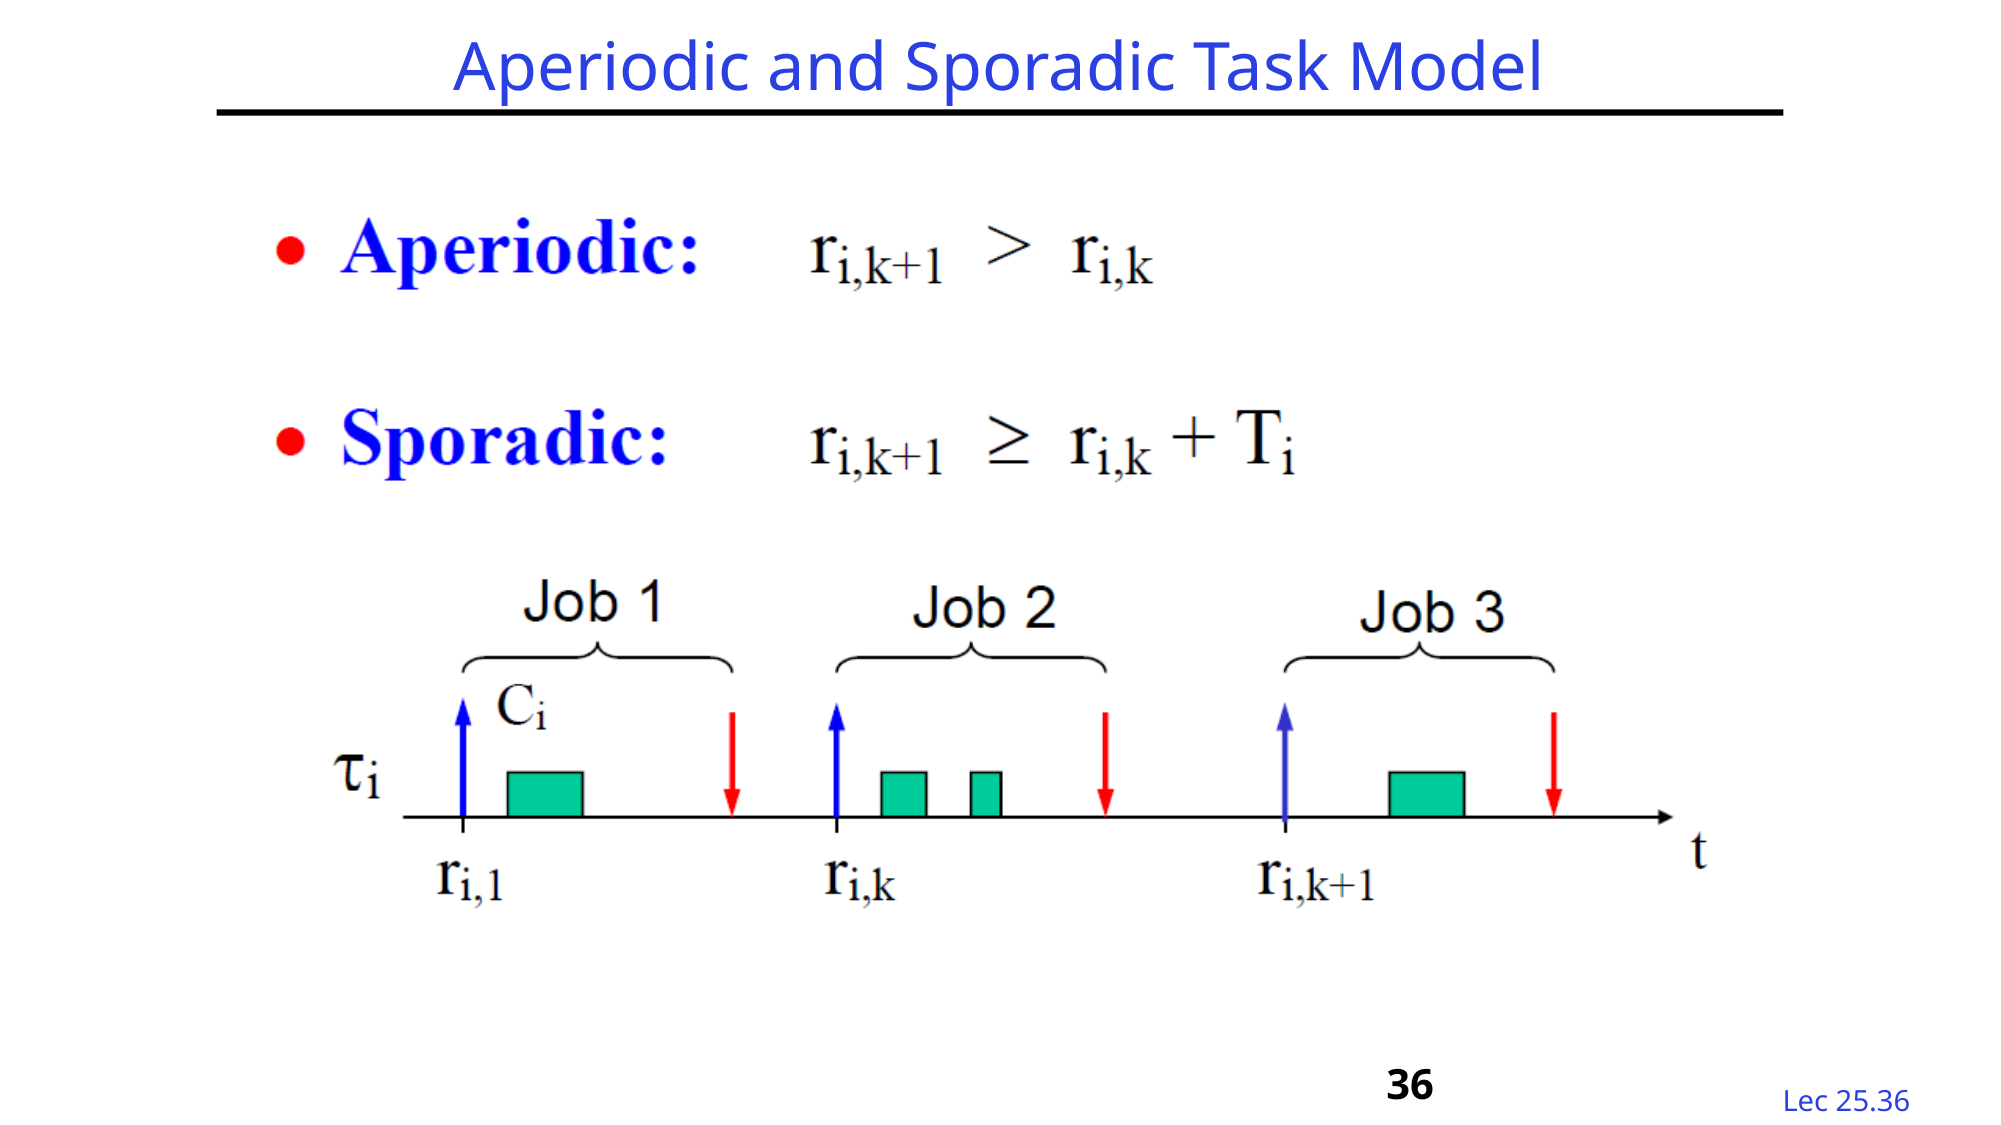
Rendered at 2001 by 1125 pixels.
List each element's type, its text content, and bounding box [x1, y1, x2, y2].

picture [271, 210, 1719, 913]
slide_number 36 [1136, 1050, 1450, 1125]
title Aperiodic and Sporadic Task Model [216, 24, 1784, 113]
